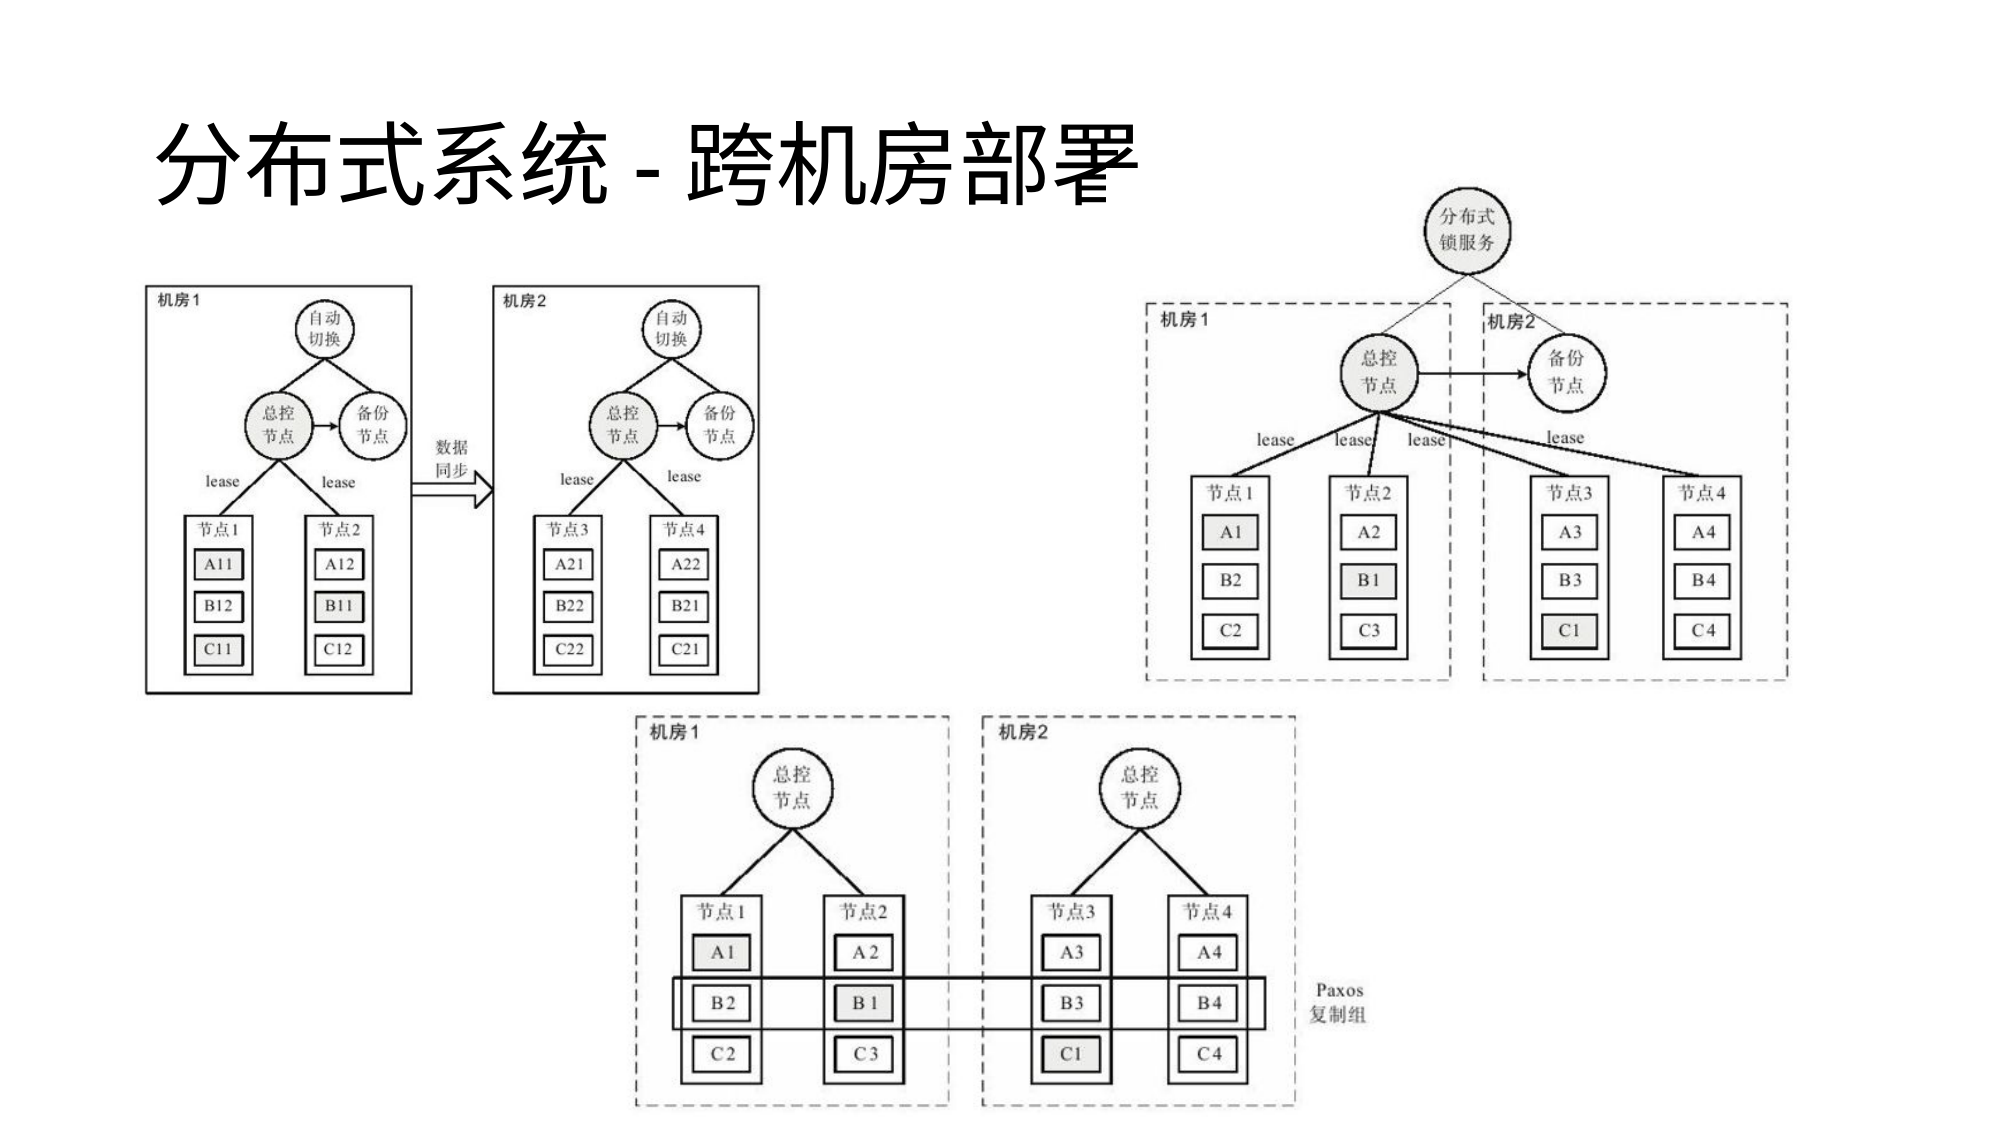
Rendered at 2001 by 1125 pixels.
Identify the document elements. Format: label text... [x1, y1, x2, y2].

picture [605, 168, 1820, 1117]
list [127, 267, 779, 705]
title 分布式系统-跨机房部署 [137, 59, 1863, 278]
